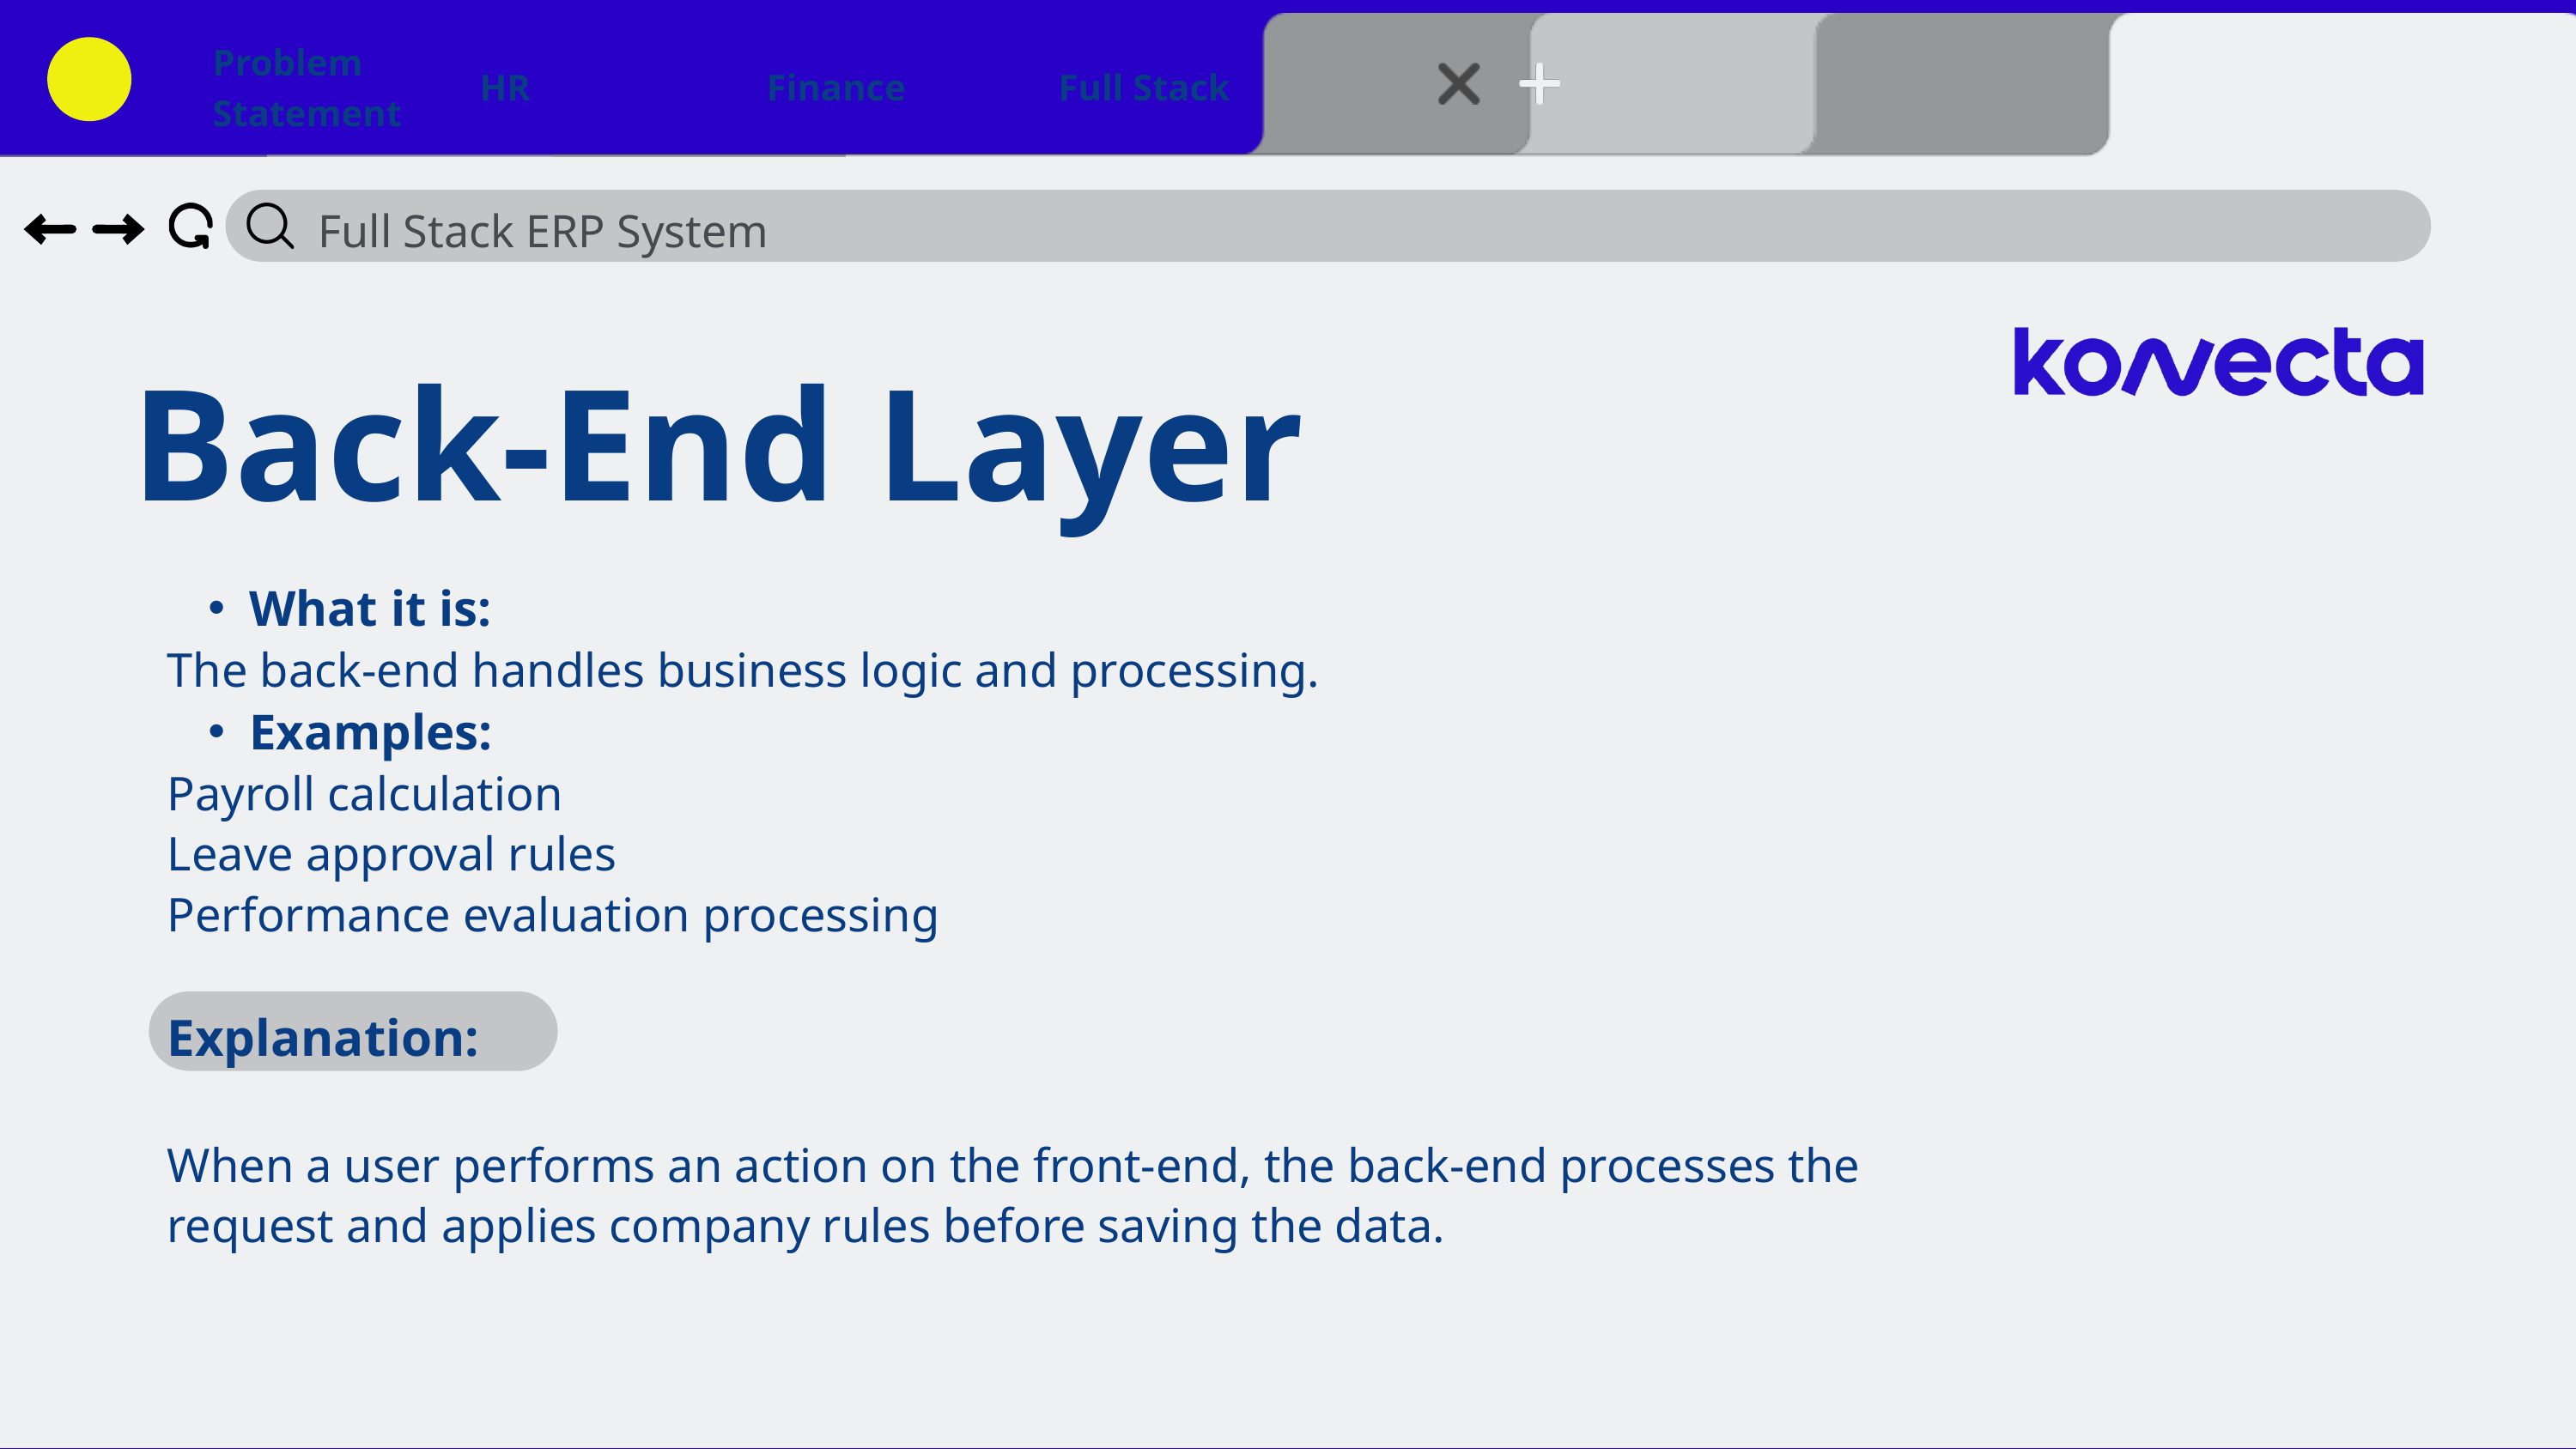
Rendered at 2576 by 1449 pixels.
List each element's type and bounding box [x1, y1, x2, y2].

text_box [144, 985, 560, 1076]
text_box [0, 13, 2576, 1449]
